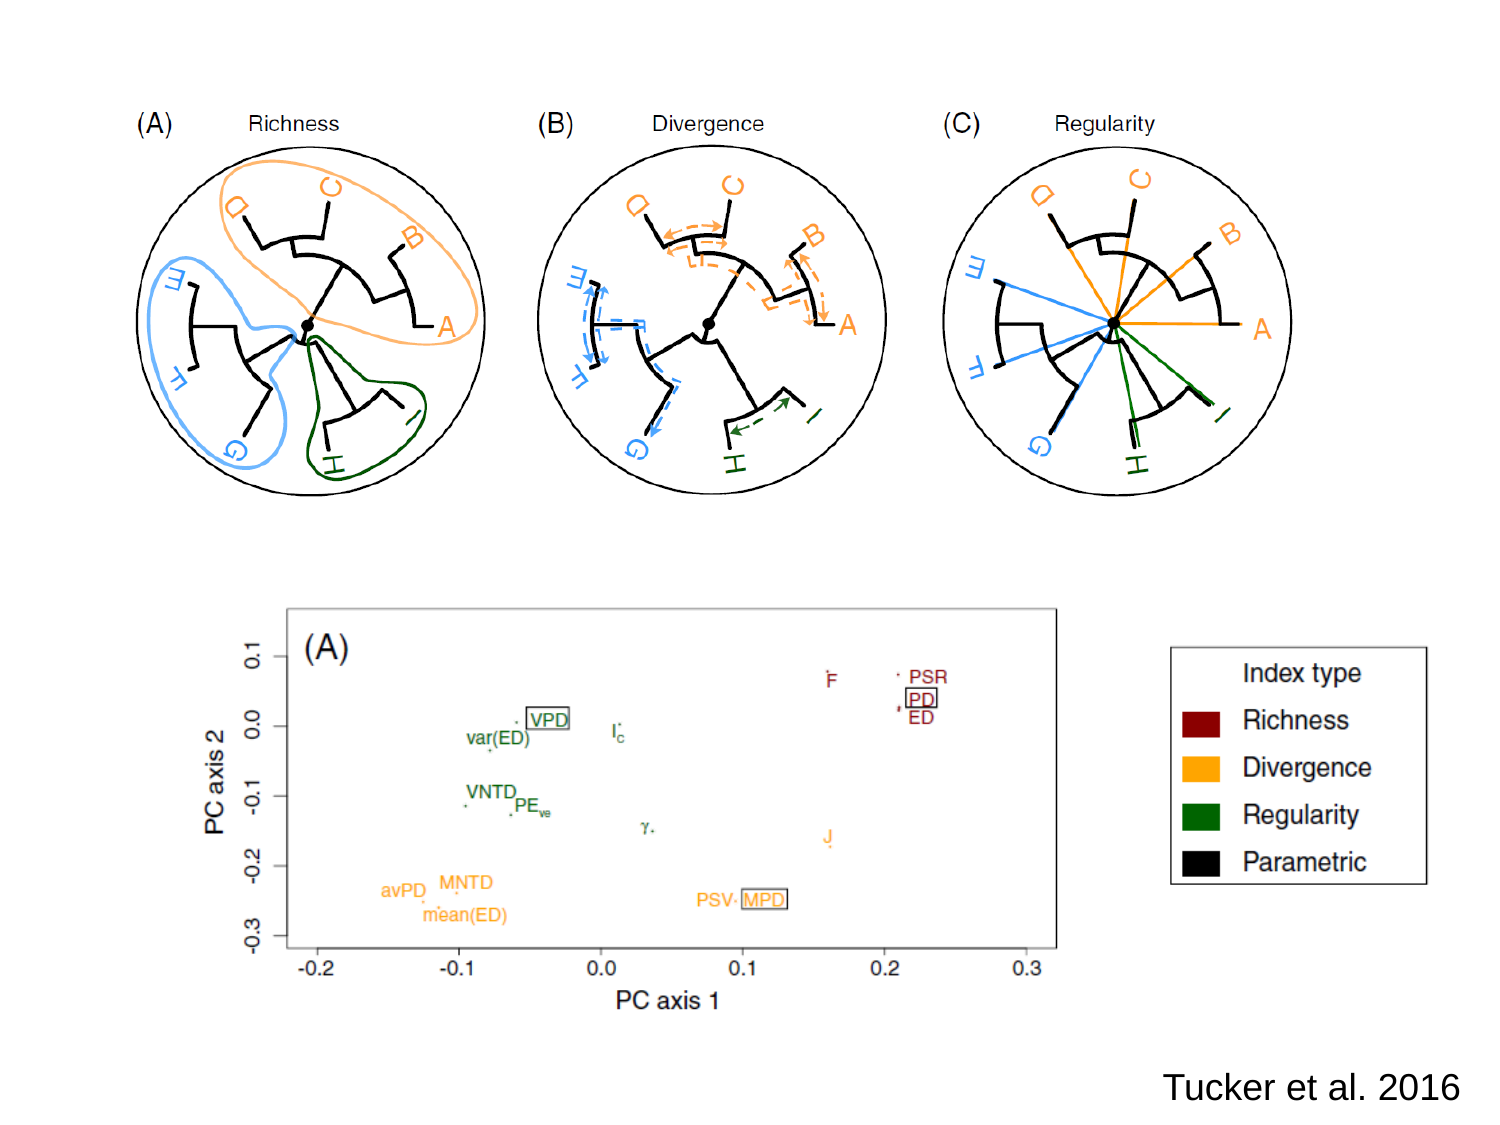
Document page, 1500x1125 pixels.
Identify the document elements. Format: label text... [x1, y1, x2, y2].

text_box Tucker et al. 2016 [1148, 1055, 1476, 1116]
picture [94, 70, 1402, 509]
picture [36, 589, 1456, 1034]
